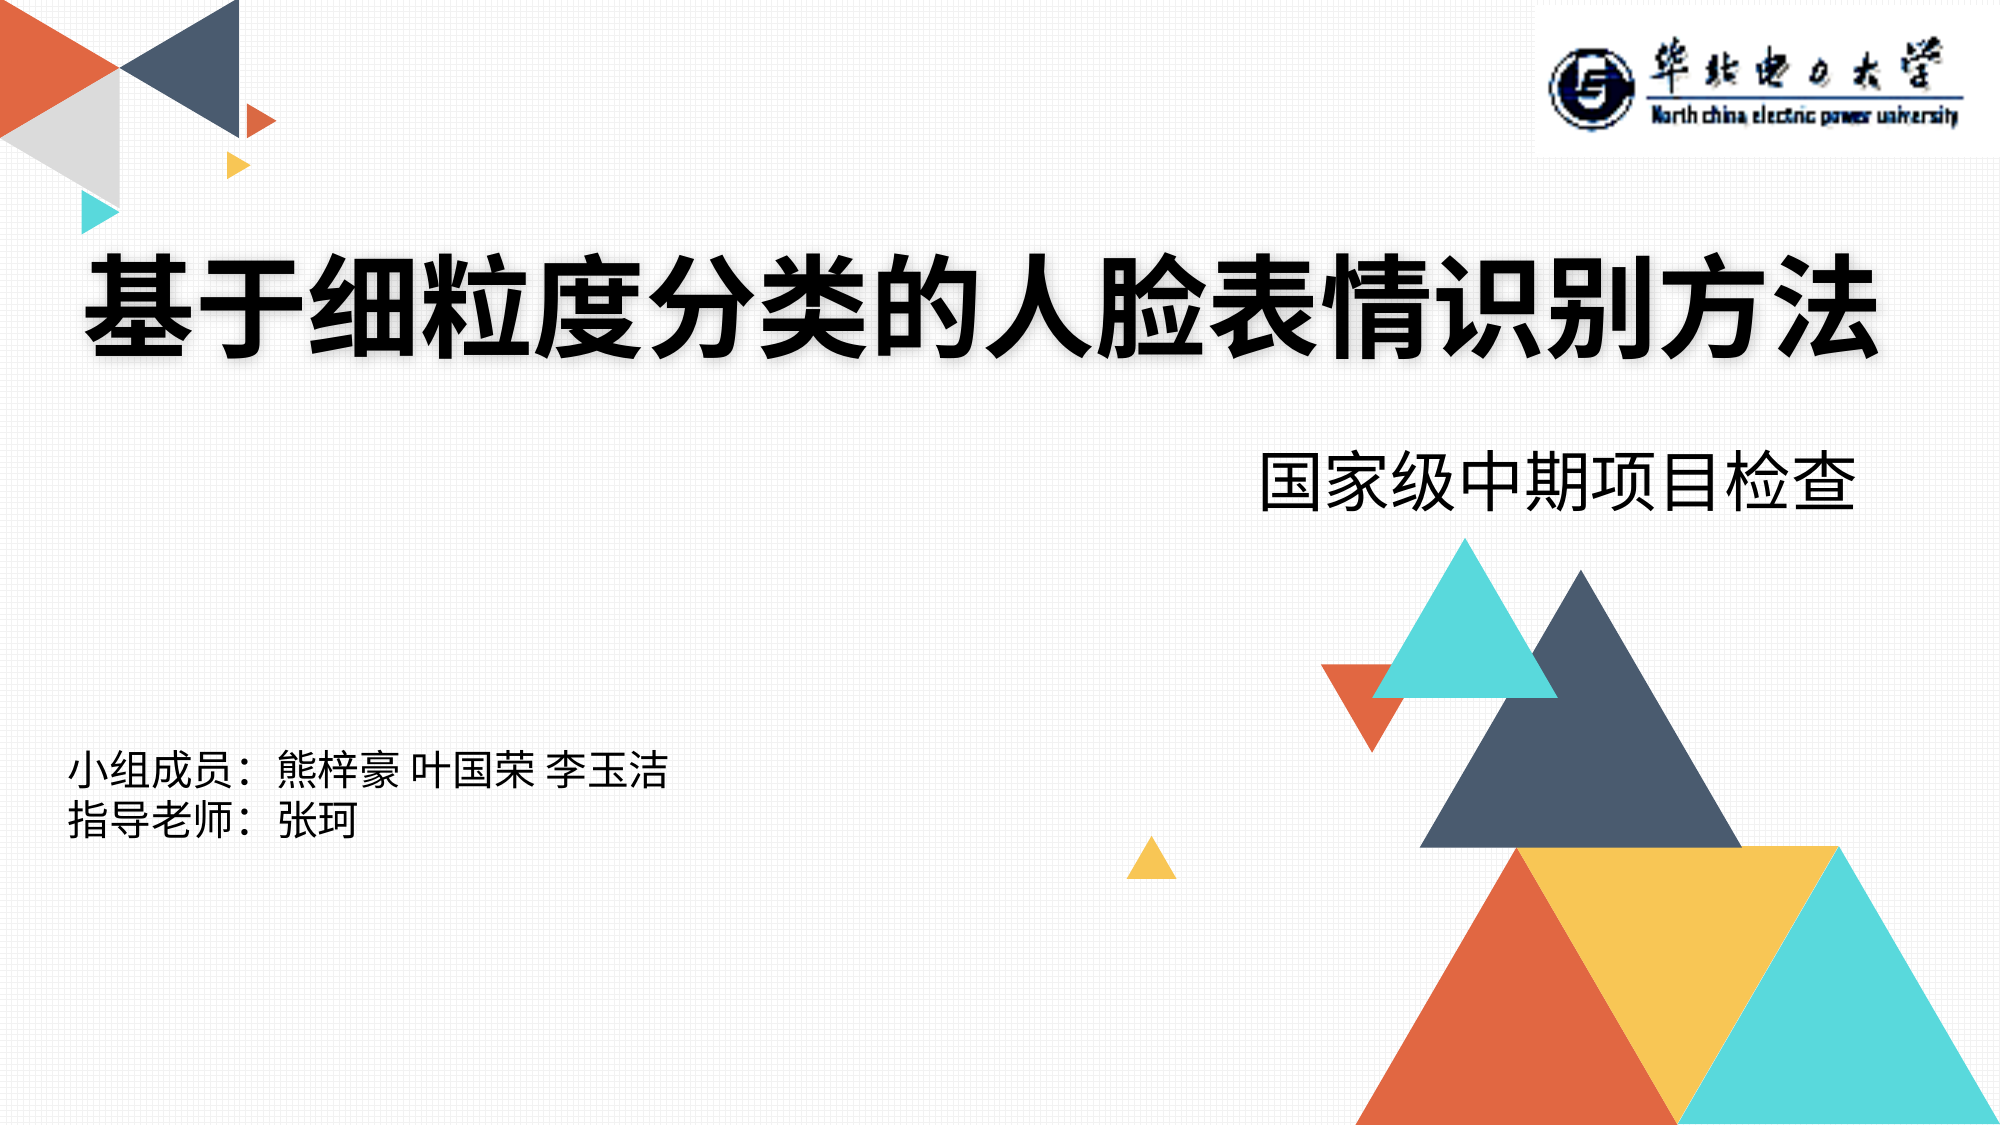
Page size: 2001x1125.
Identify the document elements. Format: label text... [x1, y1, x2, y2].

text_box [1126, 537, 2000, 1125]
picture [1535, 5, 2000, 157]
text_box 基于细粒度分类的人脸表情识别方法 [0, 226, 1948, 517]
text_box 国家级中期项目检查 [1242, 432, 1874, 528]
text_box 小组成员：熊梓豪 叶国荣 李玉洁 指导老师：张珂 [52, 736, 712, 897]
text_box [19, 0, 257, 255]
